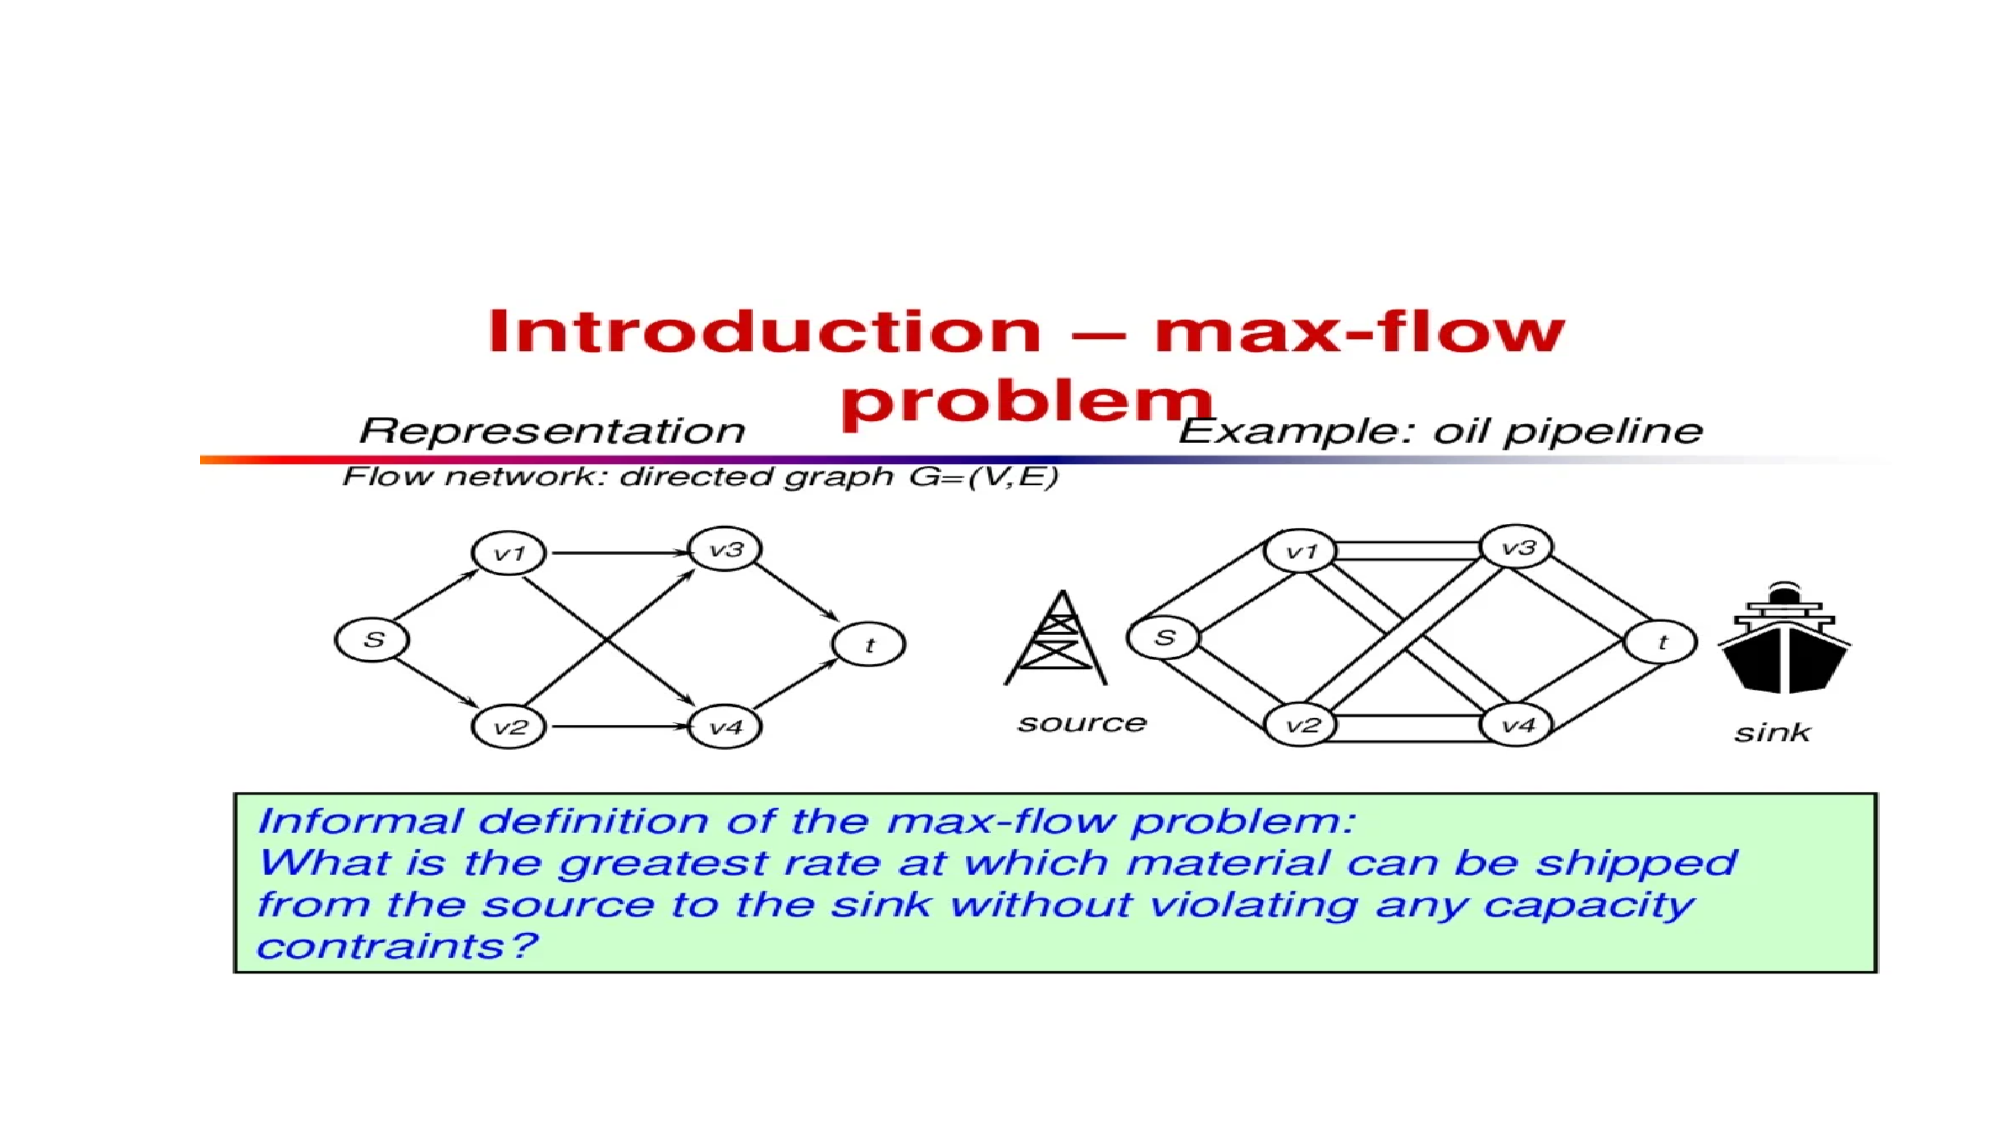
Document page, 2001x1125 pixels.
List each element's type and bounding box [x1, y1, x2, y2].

list [199, 299, 1914, 1014]
